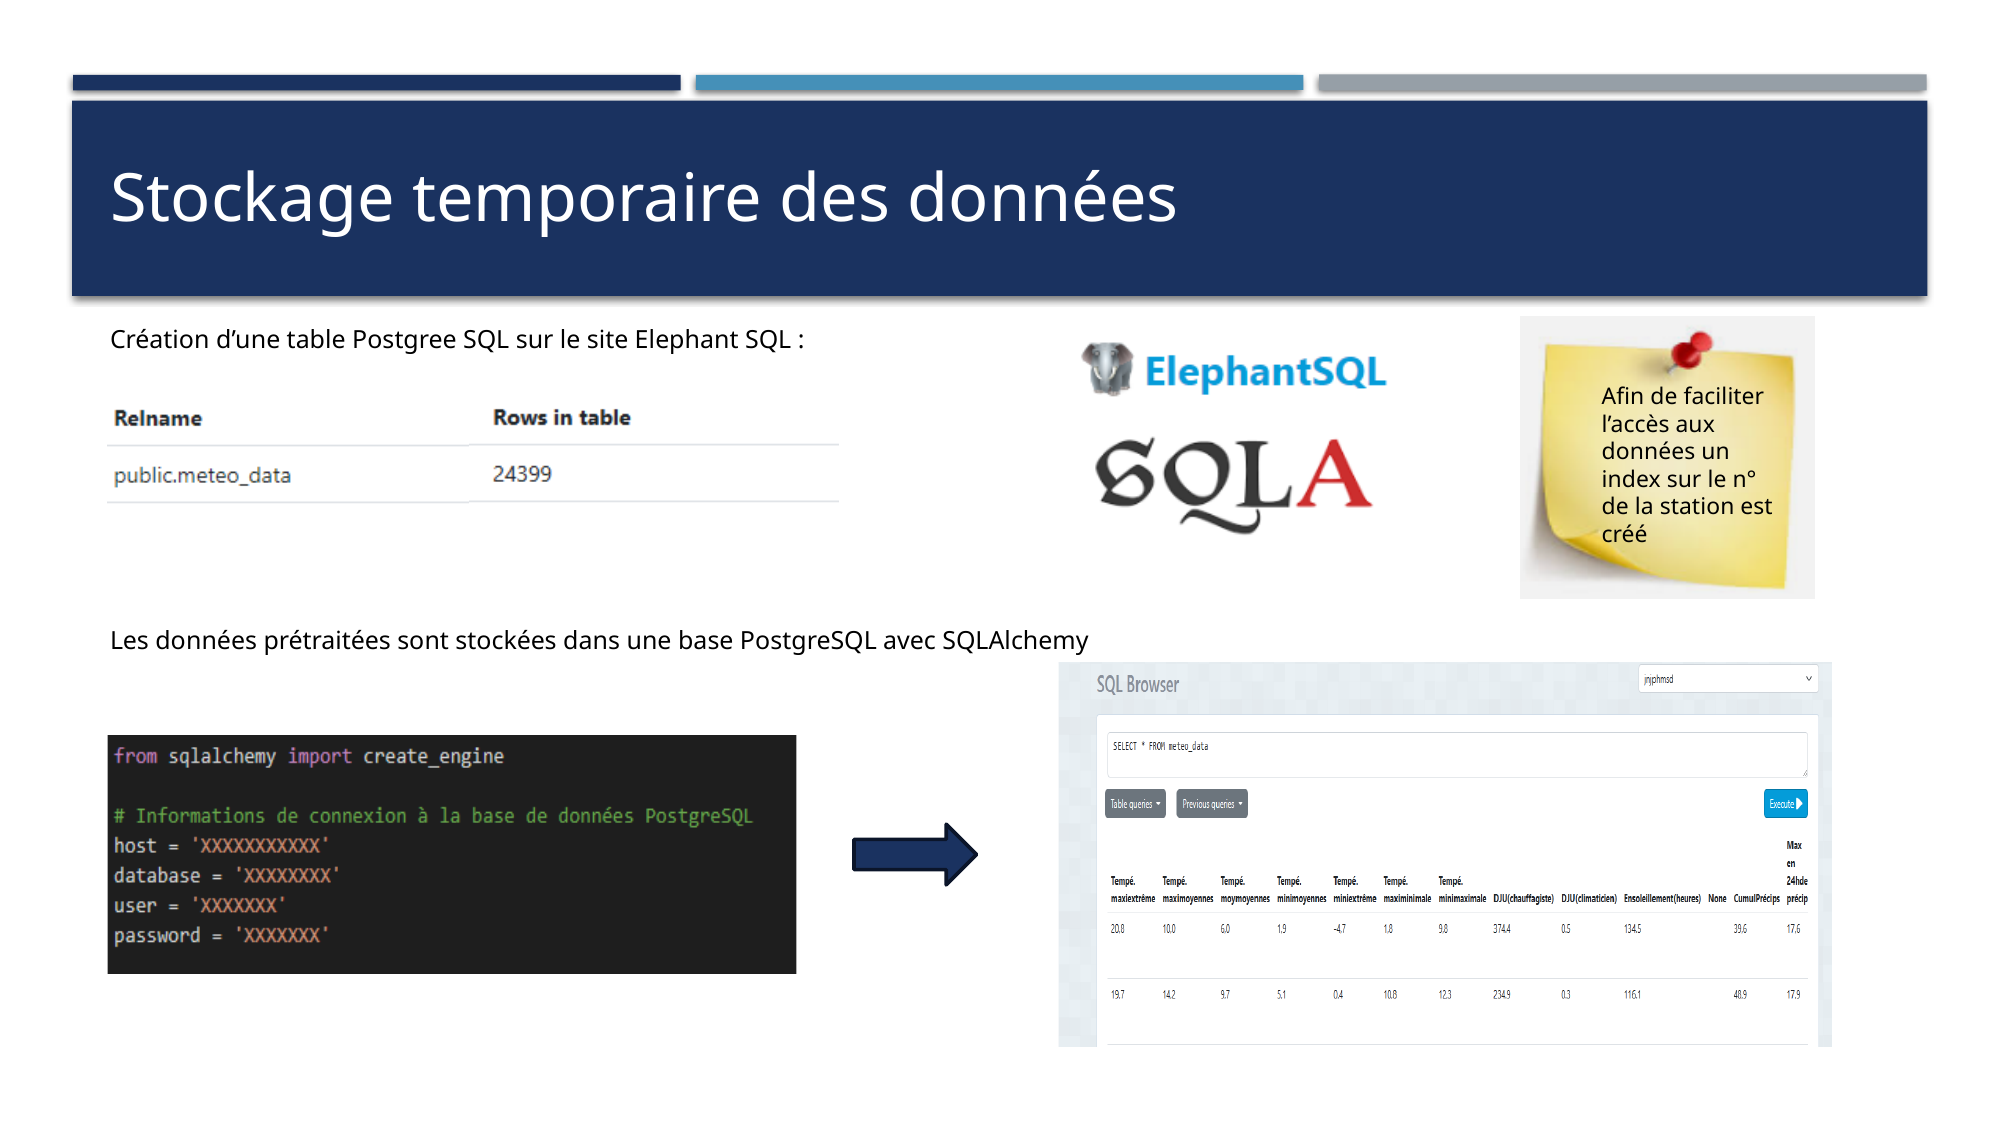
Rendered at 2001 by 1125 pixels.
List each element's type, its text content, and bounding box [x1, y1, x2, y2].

picture [107, 734, 797, 974]
picture [1519, 316, 1816, 600]
picture [107, 388, 839, 505]
text_box Stockage temporaire des données [95, 147, 1792, 242]
picture [1093, 413, 1378, 544]
text_box Les données prétraitées sont stockées dans une base PostgreSQL avec SQLAlchemy [95, 616, 1236, 662]
picture [1057, 334, 1395, 406]
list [1057, 661, 1833, 1048]
text_box Création d’une table Postgree SQL sur le site Elephant SQL : [95, 316, 1236, 362]
text_box [852, 822, 978, 887]
